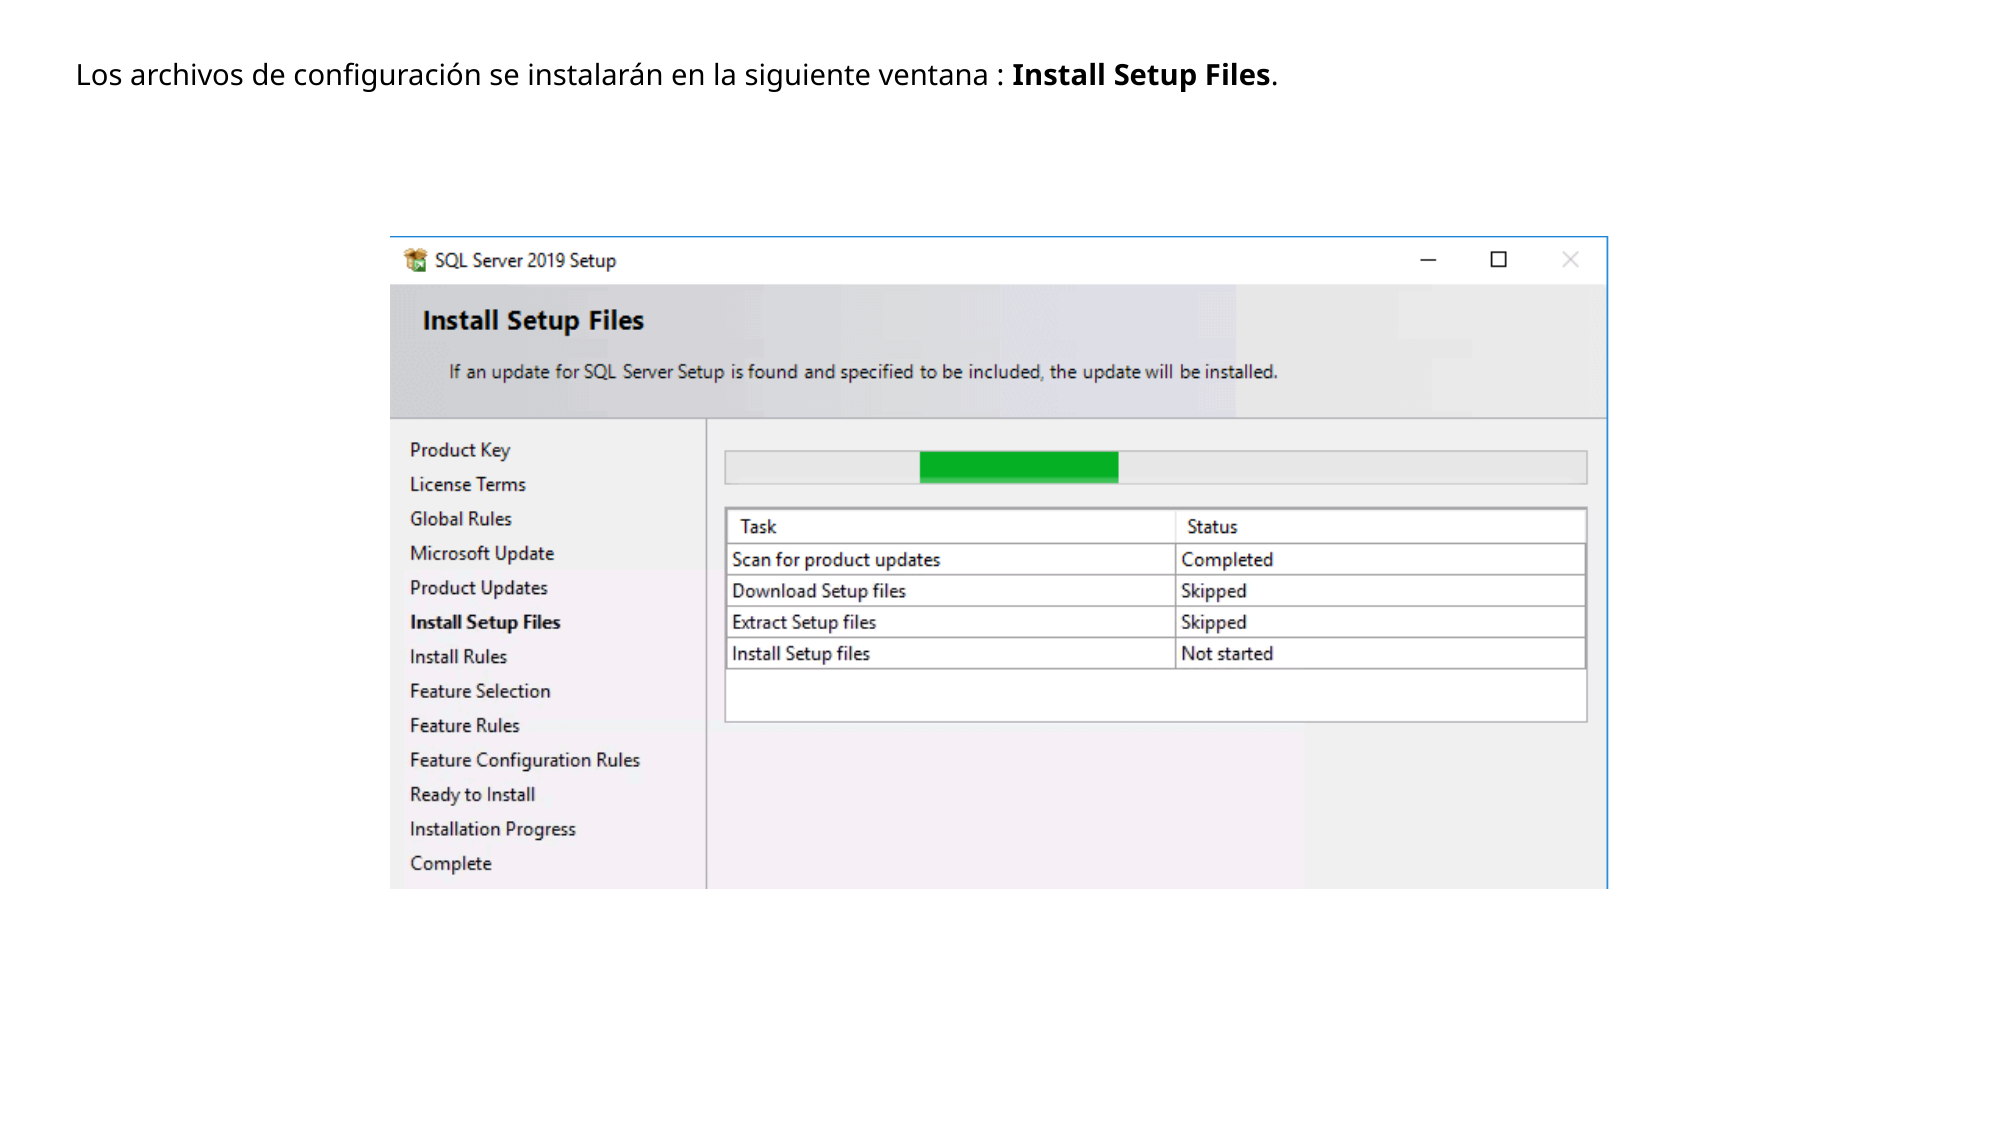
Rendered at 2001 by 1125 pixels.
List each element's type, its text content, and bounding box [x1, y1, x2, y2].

picture [390, 236, 1610, 889]
text_box Los archivos de configuración se instalarán en la siguiente ventana : Install Setup Files. [60, 48, 1902, 99]
